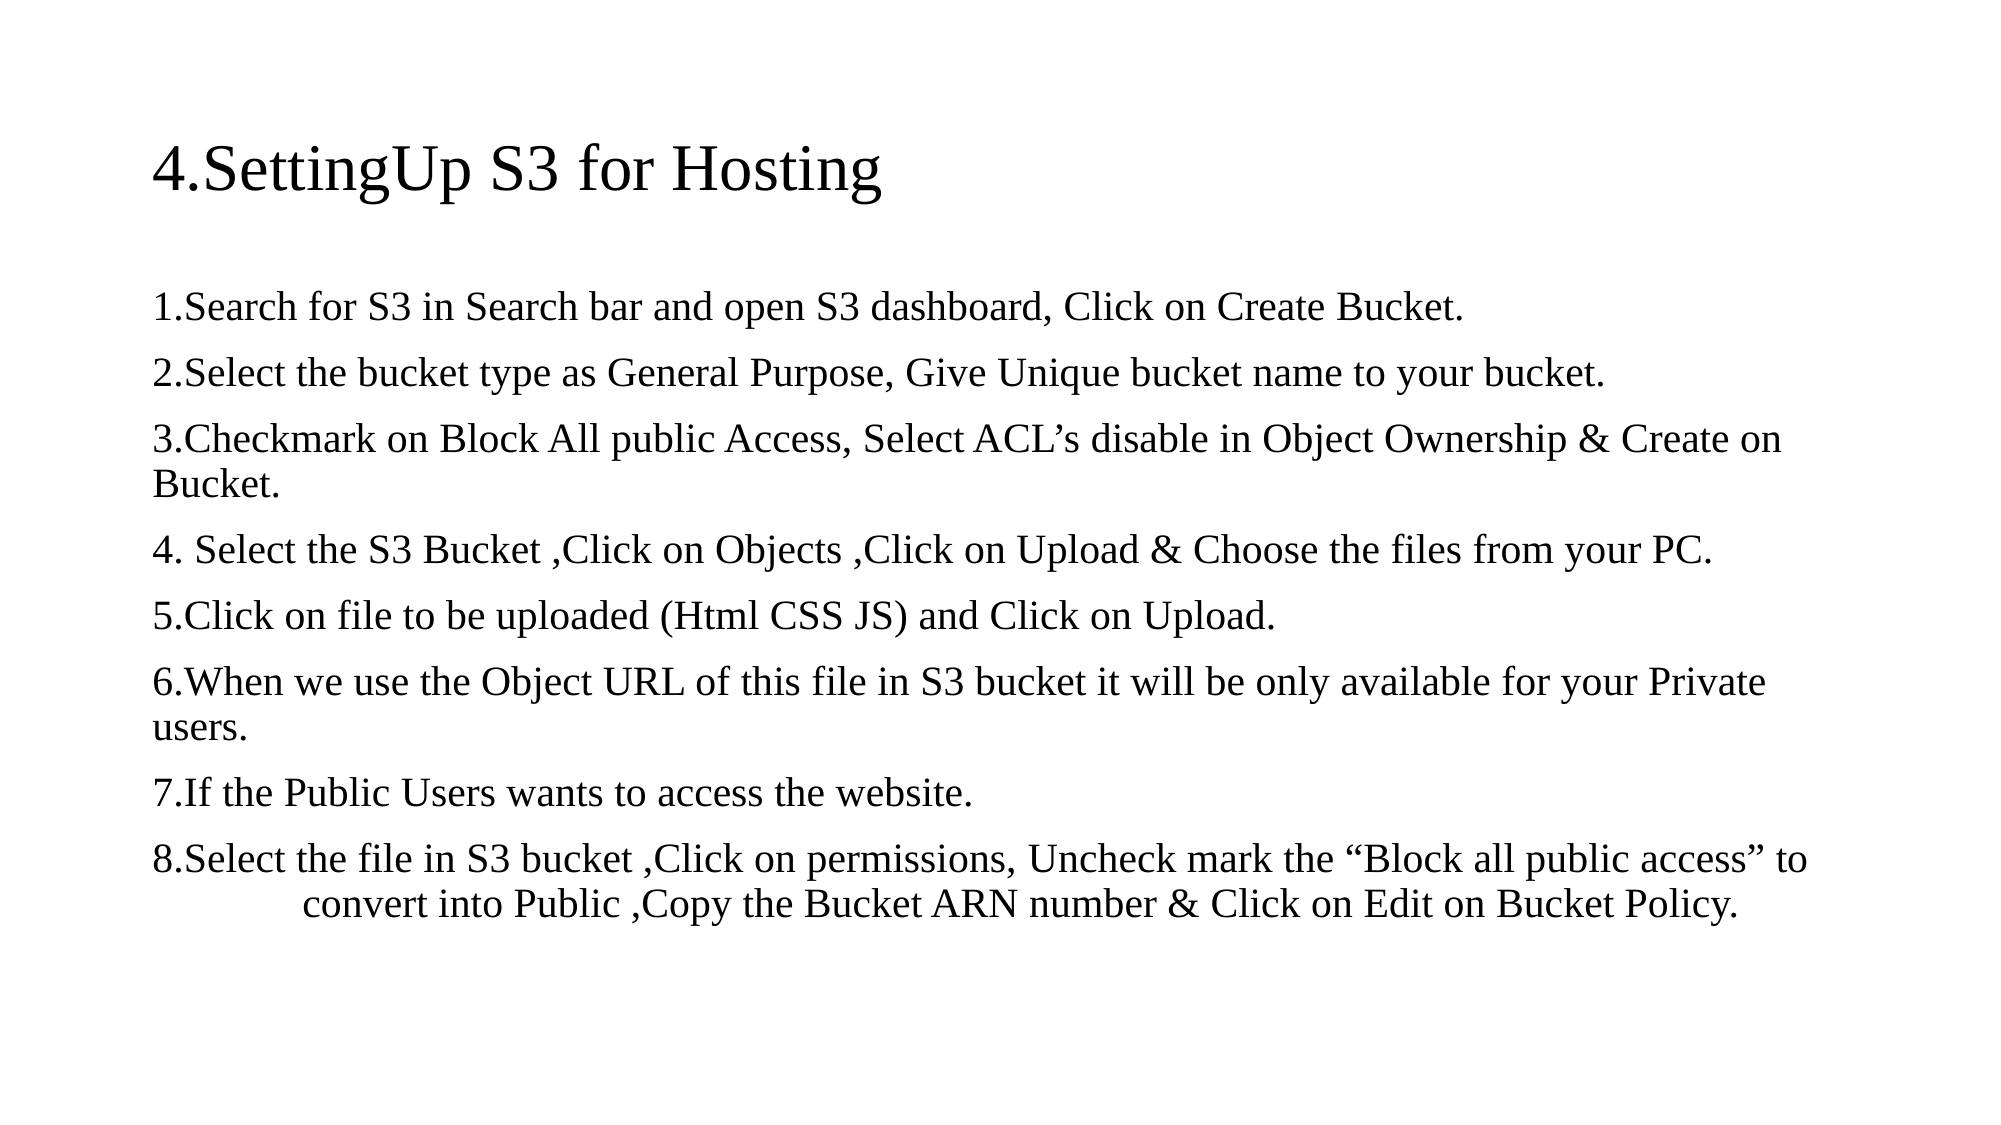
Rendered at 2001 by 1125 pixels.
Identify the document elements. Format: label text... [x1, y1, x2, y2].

title 4.SettingUp S3 for Hosting [137, 59, 1863, 277]
list 1.Search for S3 in Search bar and open S3 dashboard, Click on Create Bucket. 2.Select the bucket type as General Purpose, Give Unique bucket name to your bucket. 3.Checkmark on Block All public Access, Select ACL’s disable in Object Ownership & Create on Bucket. 4. Select the S3 Bucket ,Click on Objects ,Click on Upload & Choose the files from your PC. 5.Click on file to be uploaded (Html CSS JS) and Click on Upload. 6.When we use the Object URL of this file in S3 bucket it will be only available for your Private users. 7.If the Public Users wants to access the website. 8.Select the file in S3 bucket ,Click on permissions, Uncheck mark the “Block all public access” to convert into Public ,Copy the Bucket ARN number & Click on Edit on Bucket Policy. [137, 277, 1863, 1014]
